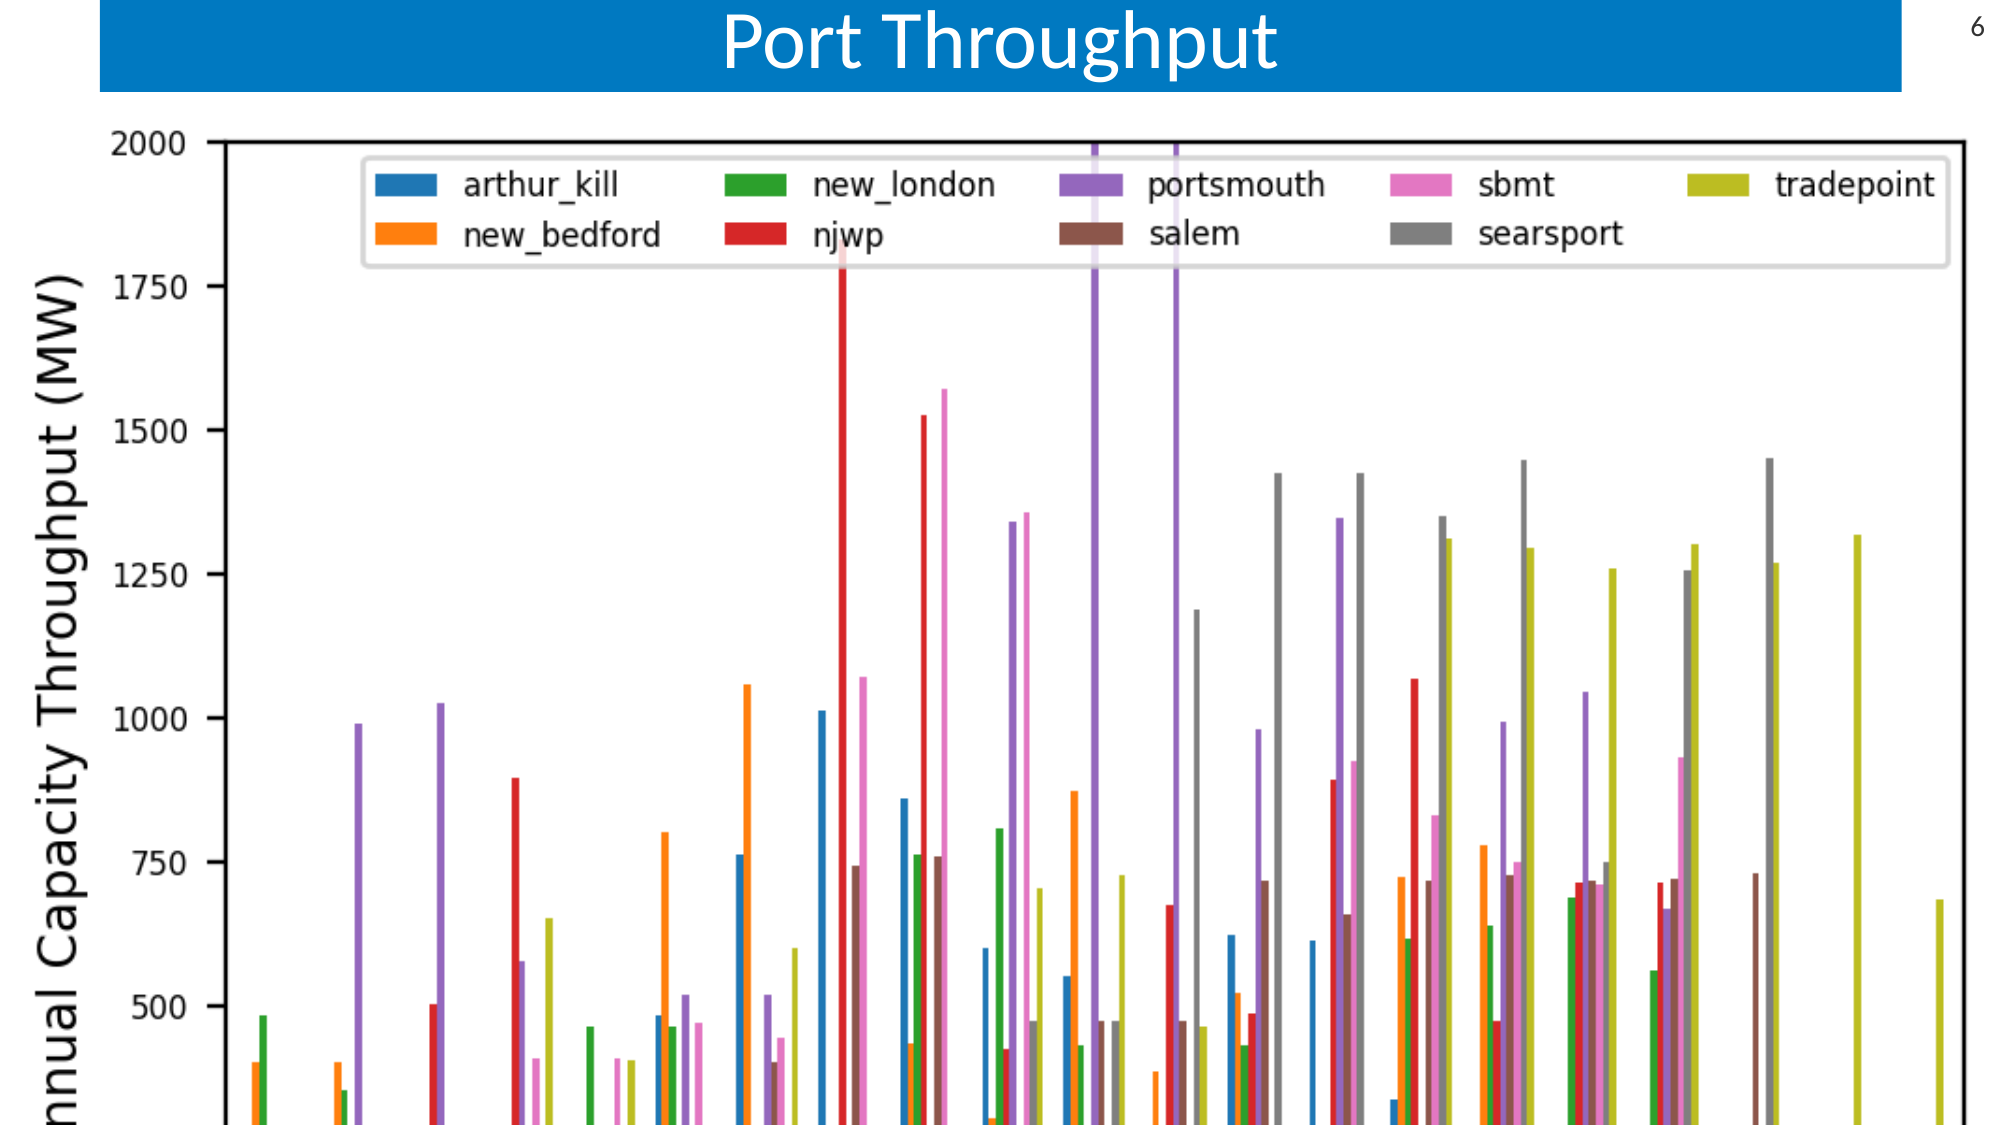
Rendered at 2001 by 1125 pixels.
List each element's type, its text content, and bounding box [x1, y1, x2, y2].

title Port Throughput [99, 0, 1902, 91]
picture [0, 92, 2000, 1125]
